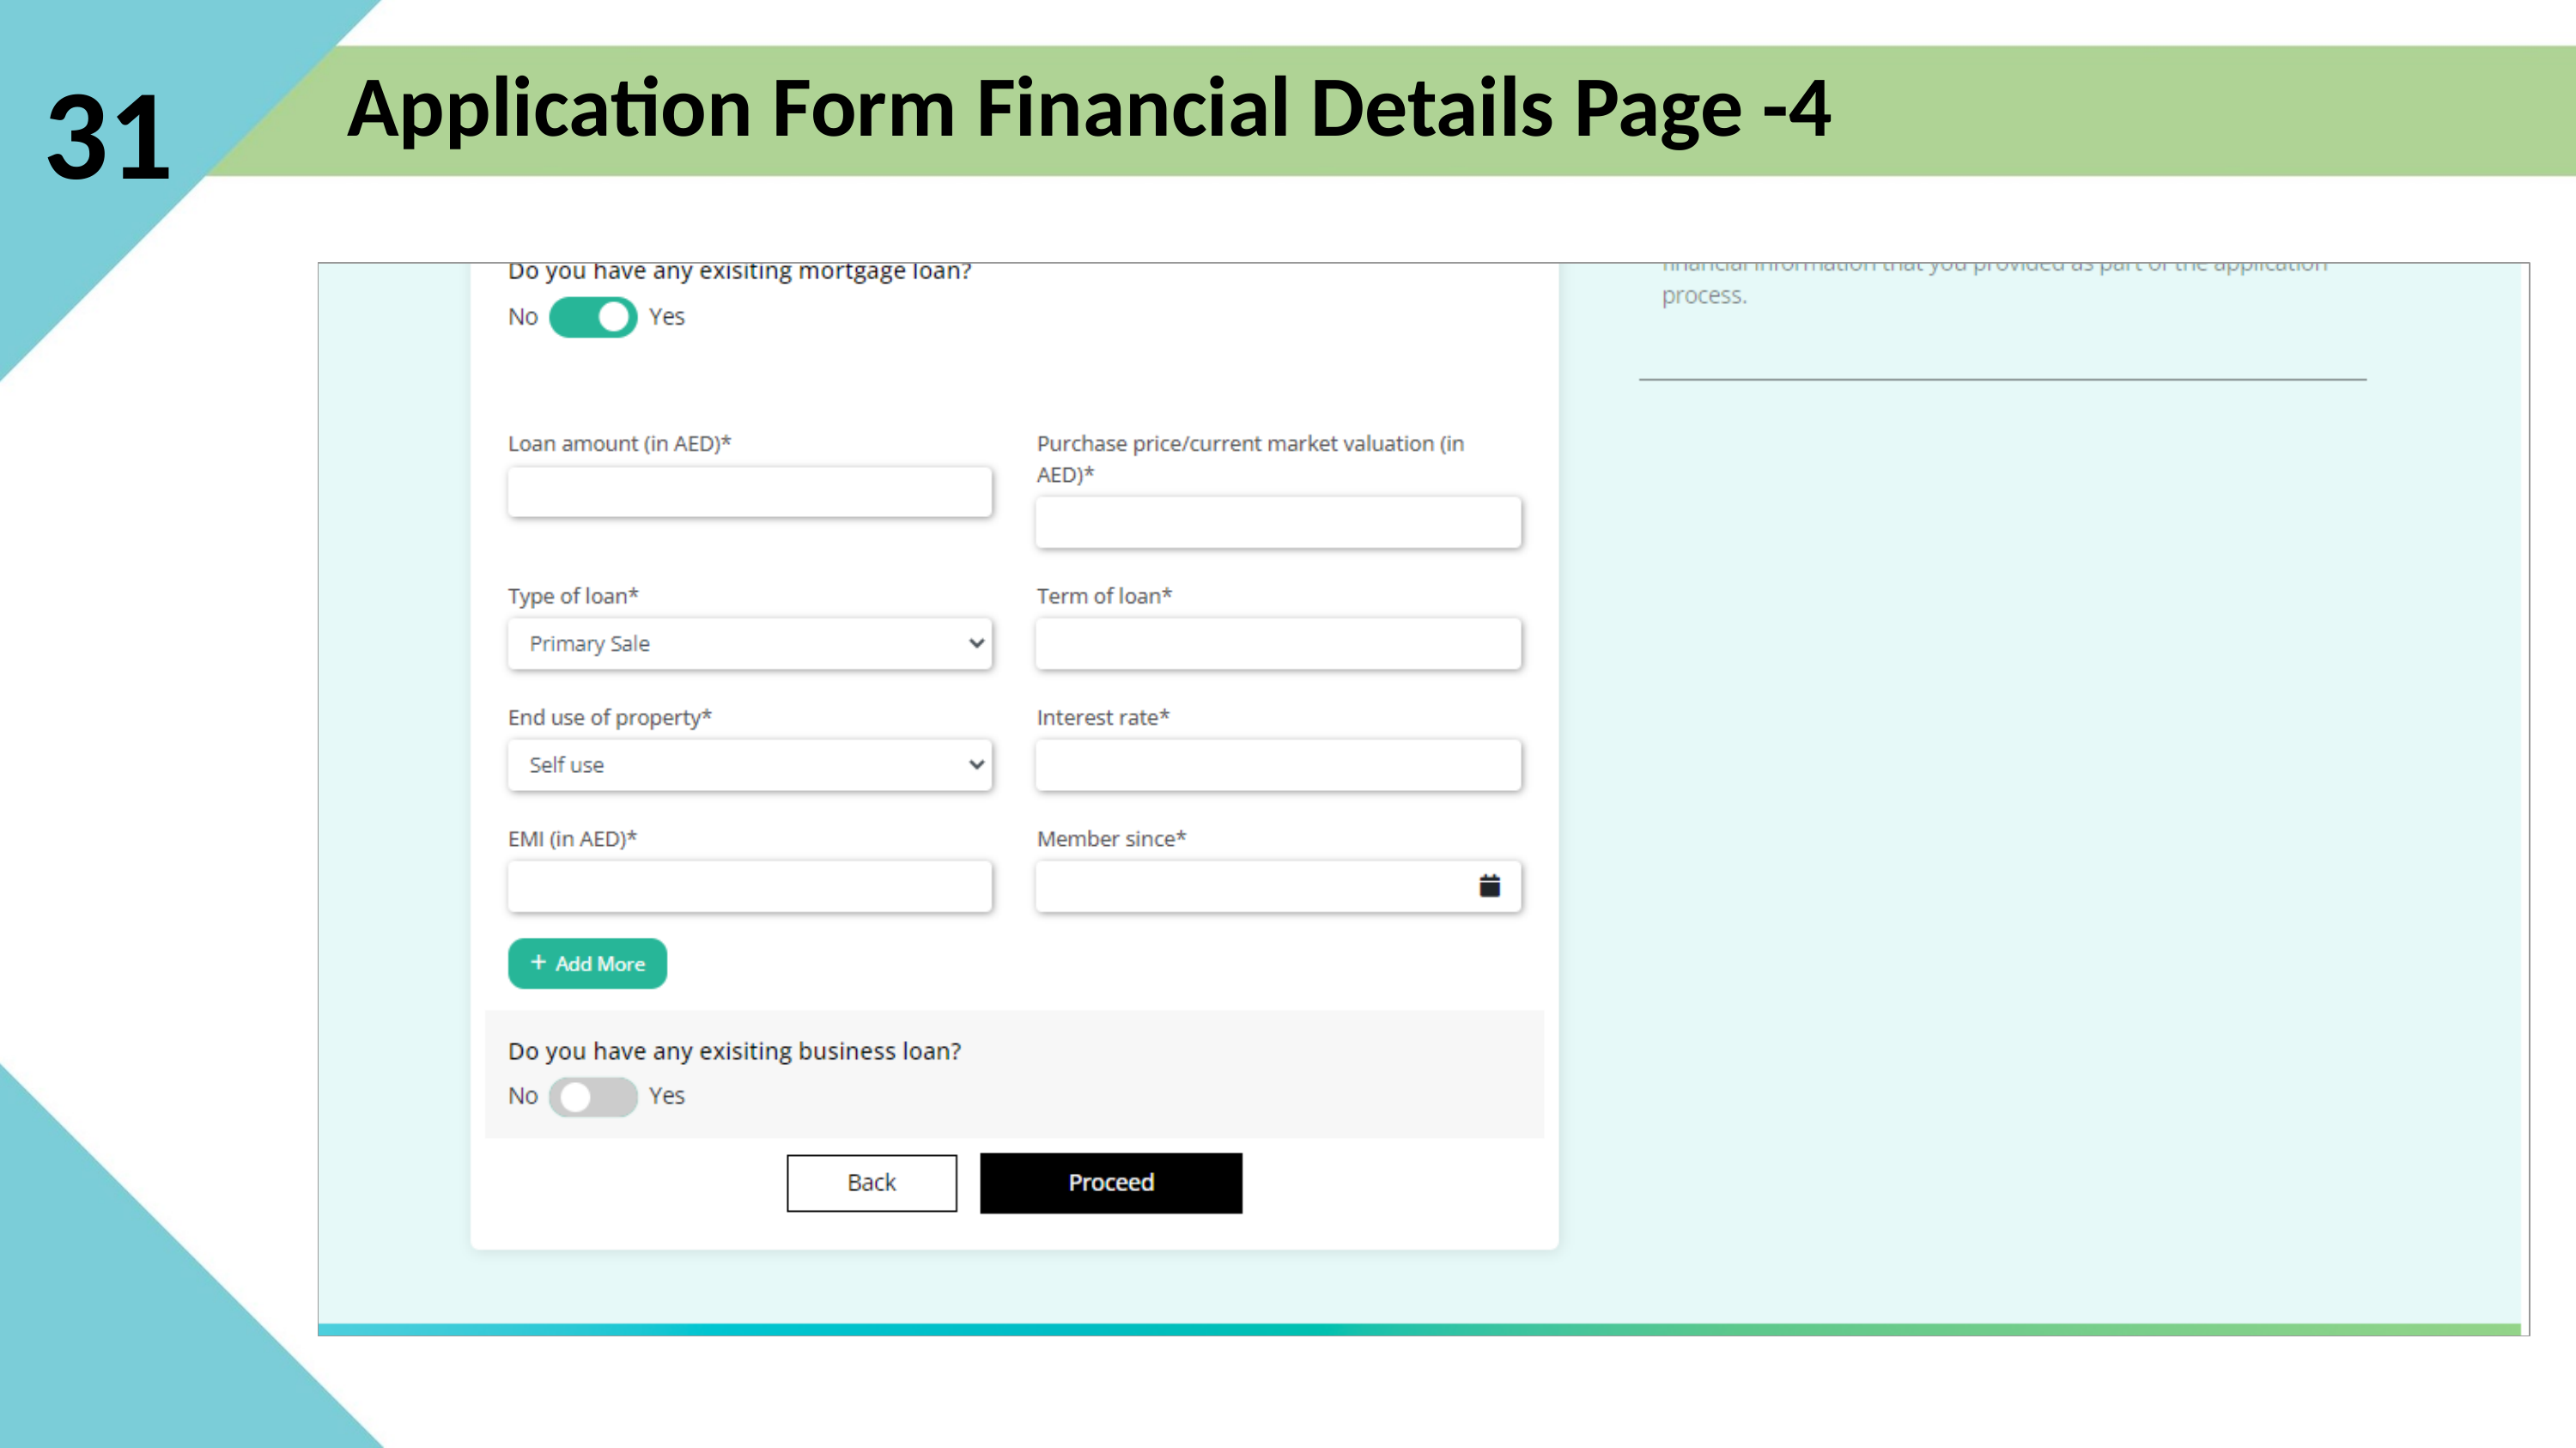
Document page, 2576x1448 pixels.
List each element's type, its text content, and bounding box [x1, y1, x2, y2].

text_box 31 [30, 44, 284, 212]
text_box [0, 0, 2576, 1448]
text_box Application Form Financial Details Page -4 [334, 44, 2576, 264]
picture [318, 263, 2530, 1336]
